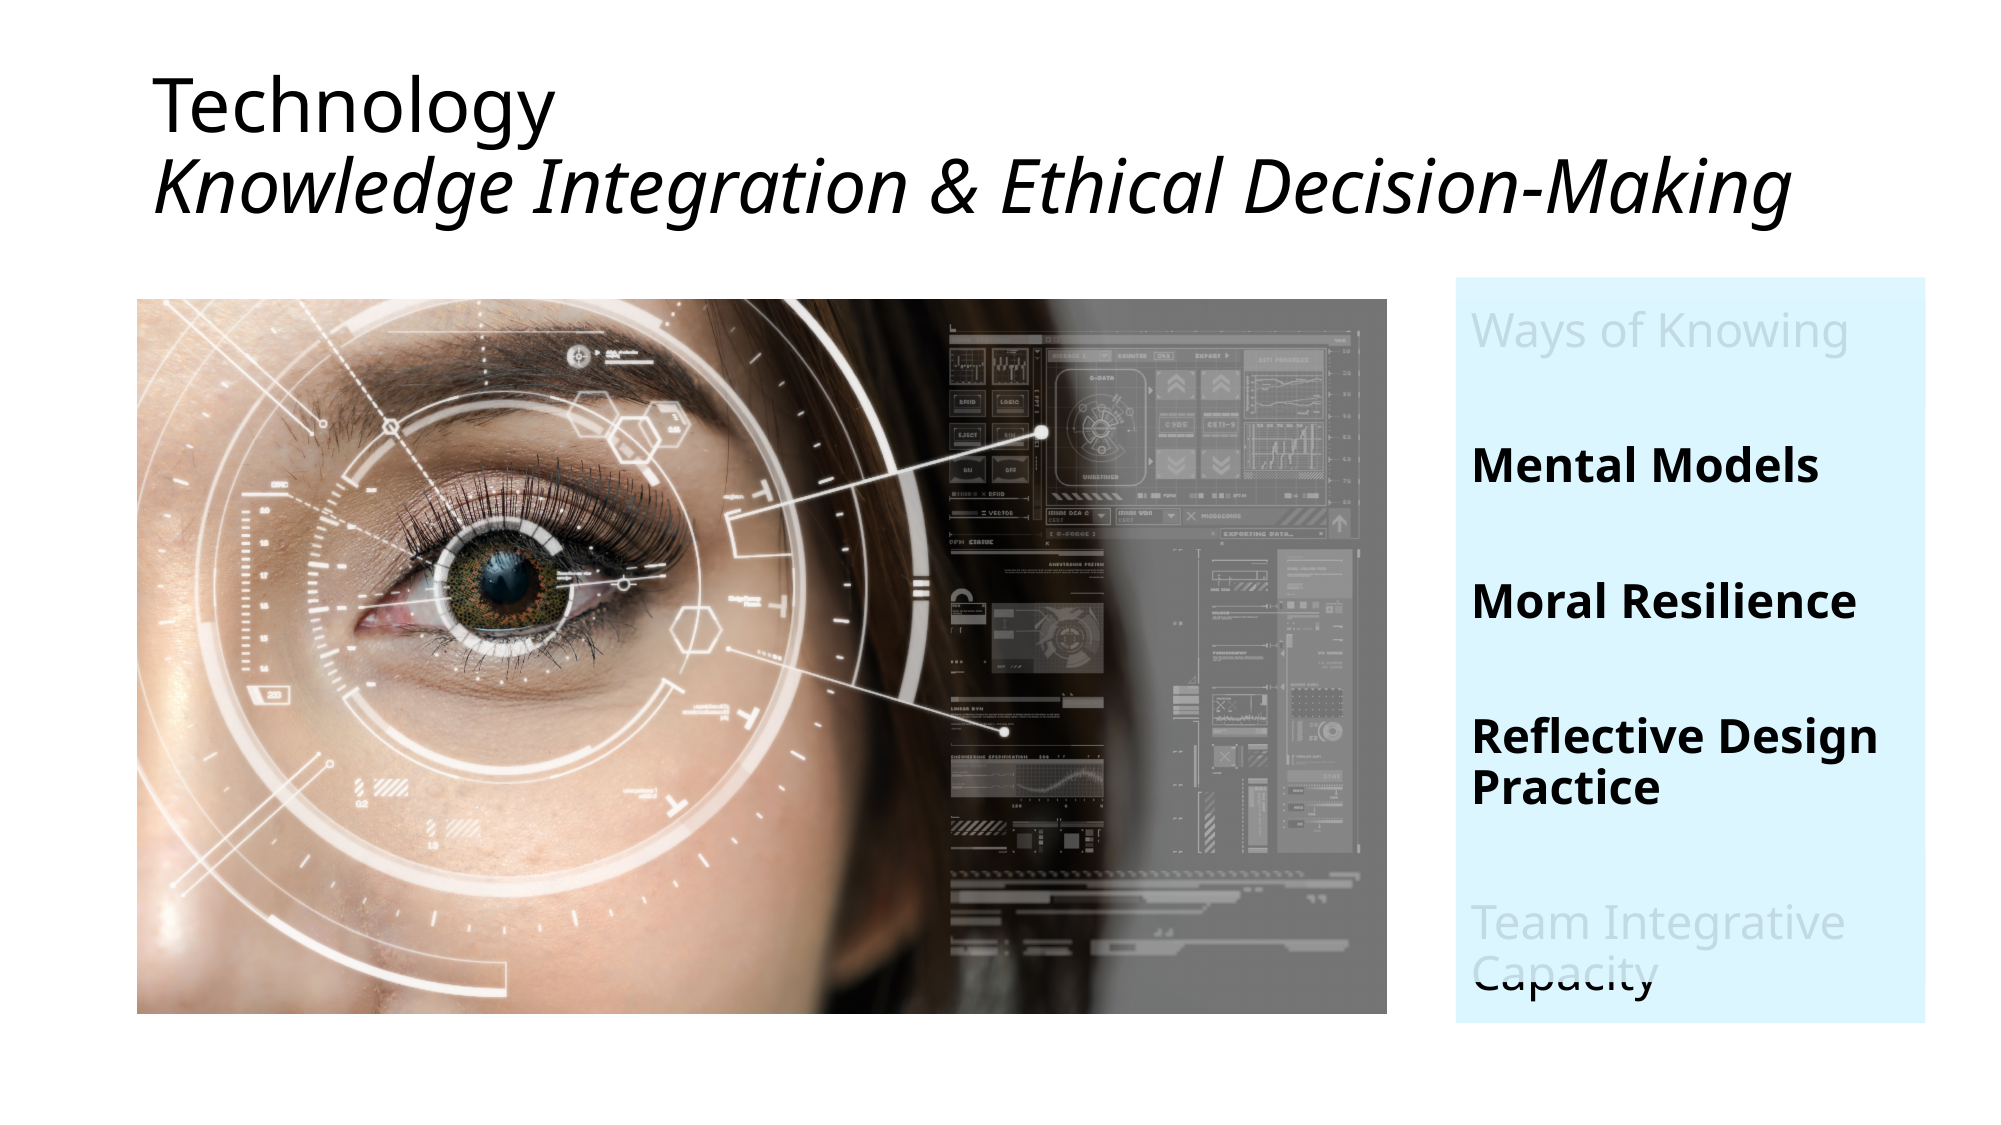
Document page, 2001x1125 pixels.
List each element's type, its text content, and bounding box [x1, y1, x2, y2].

title Technology Knowledge Integration & Ethical Decision-Making [137, 59, 1863, 278]
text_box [1455, 276, 1926, 1024]
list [136, 298, 1388, 1014]
